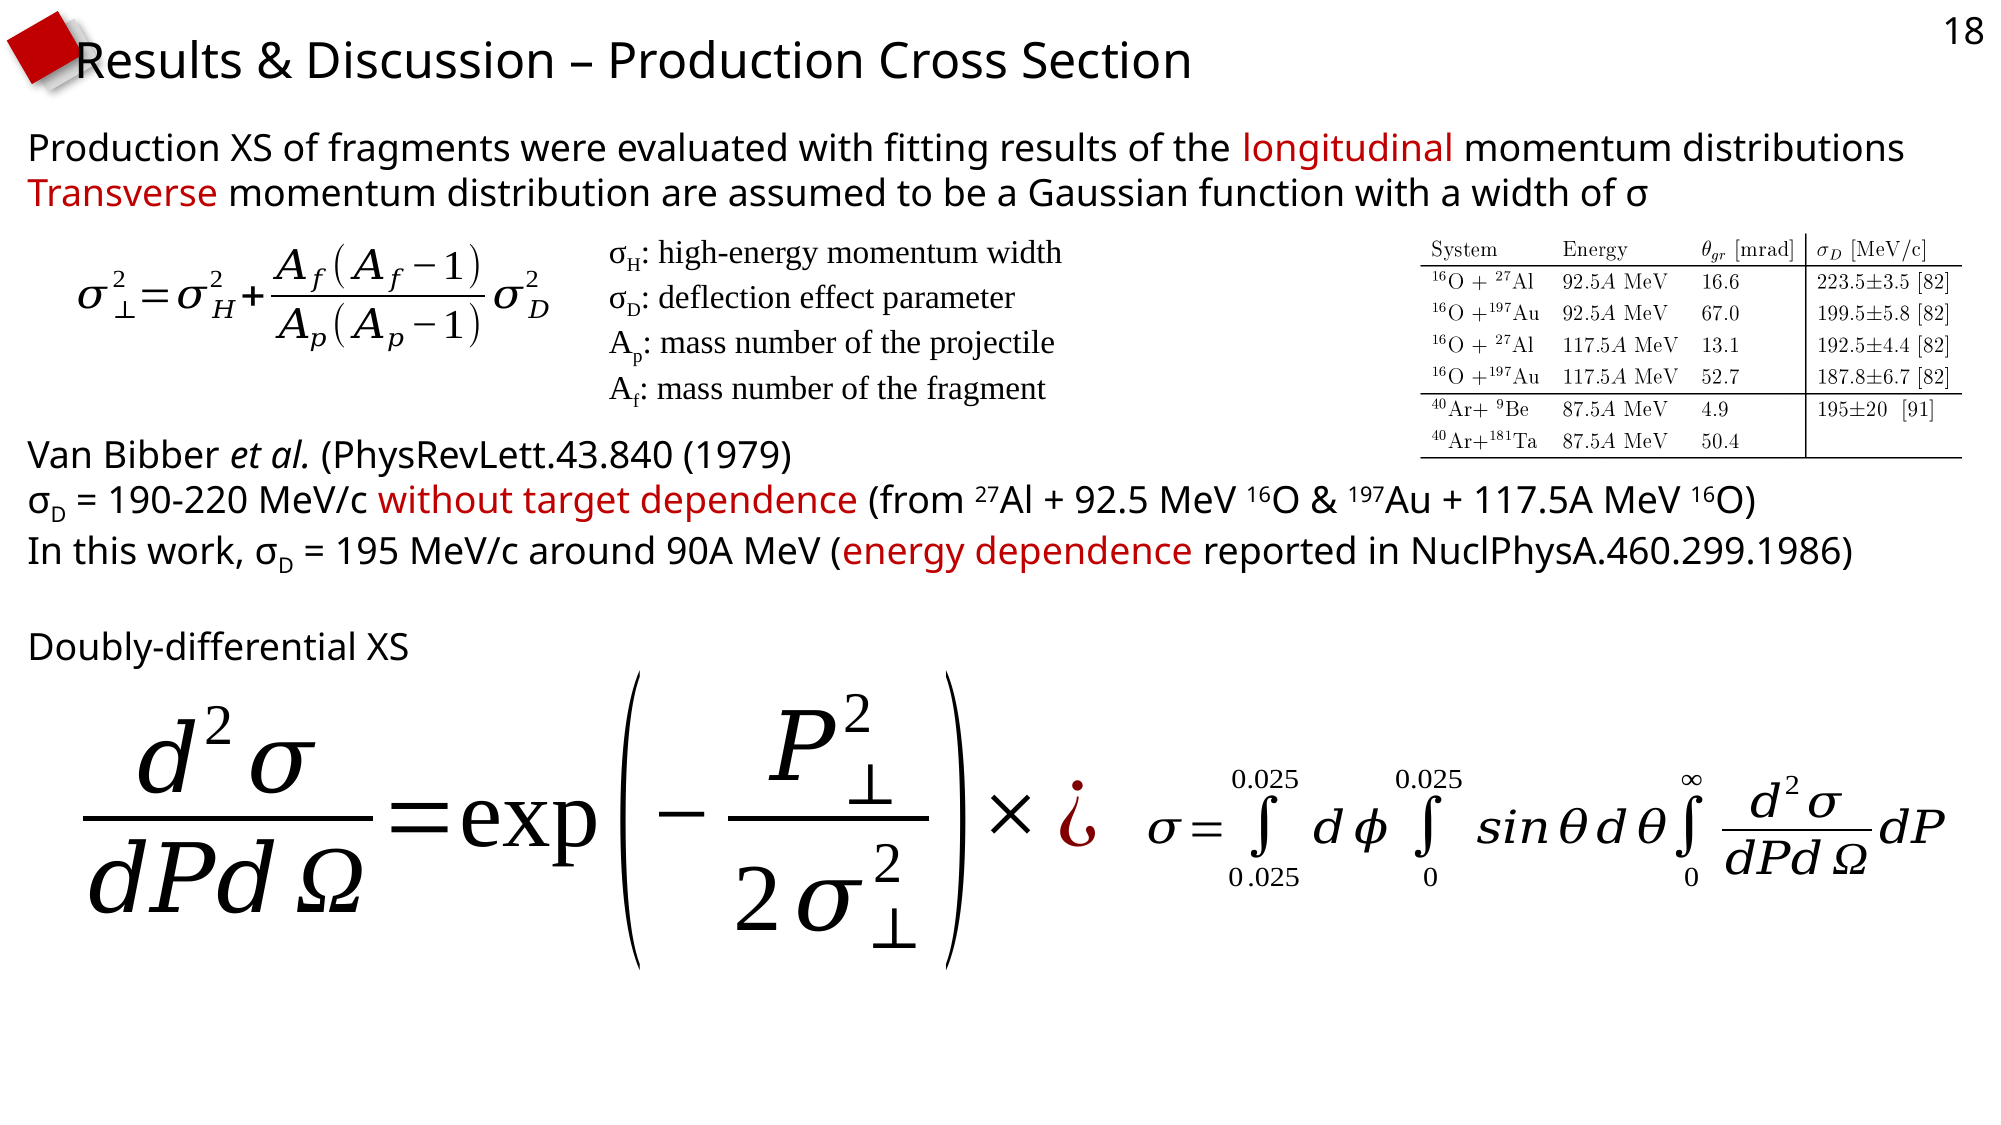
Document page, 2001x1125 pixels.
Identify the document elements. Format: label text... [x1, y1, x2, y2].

picture [1413, 228, 1977, 467]
text_box Van Bibber et al. (PhysRevLett.43.840 (1979) σD = 190-220 MeV/c without target dependence (from 27Al + 92.5 MeV 16O & 197Au + 117.5A MeV 16O) In this work, σD = 195 MeV/c around 90A MeV (energy dependence reported in NuclPhysA.460.299.1986) Doubly-differential XS [12, 423, 1950, 856]
slide_number 18 [1550, 0, 2000, 60]
text_box Results & Discussion – Production Cross Section [59, 21, 1209, 97]
text_box σH: high-energy momentum width σD: deflection effect parameter Ap: mass number of the projectile Af: mass number of the fragment [594, 222, 1194, 419]
